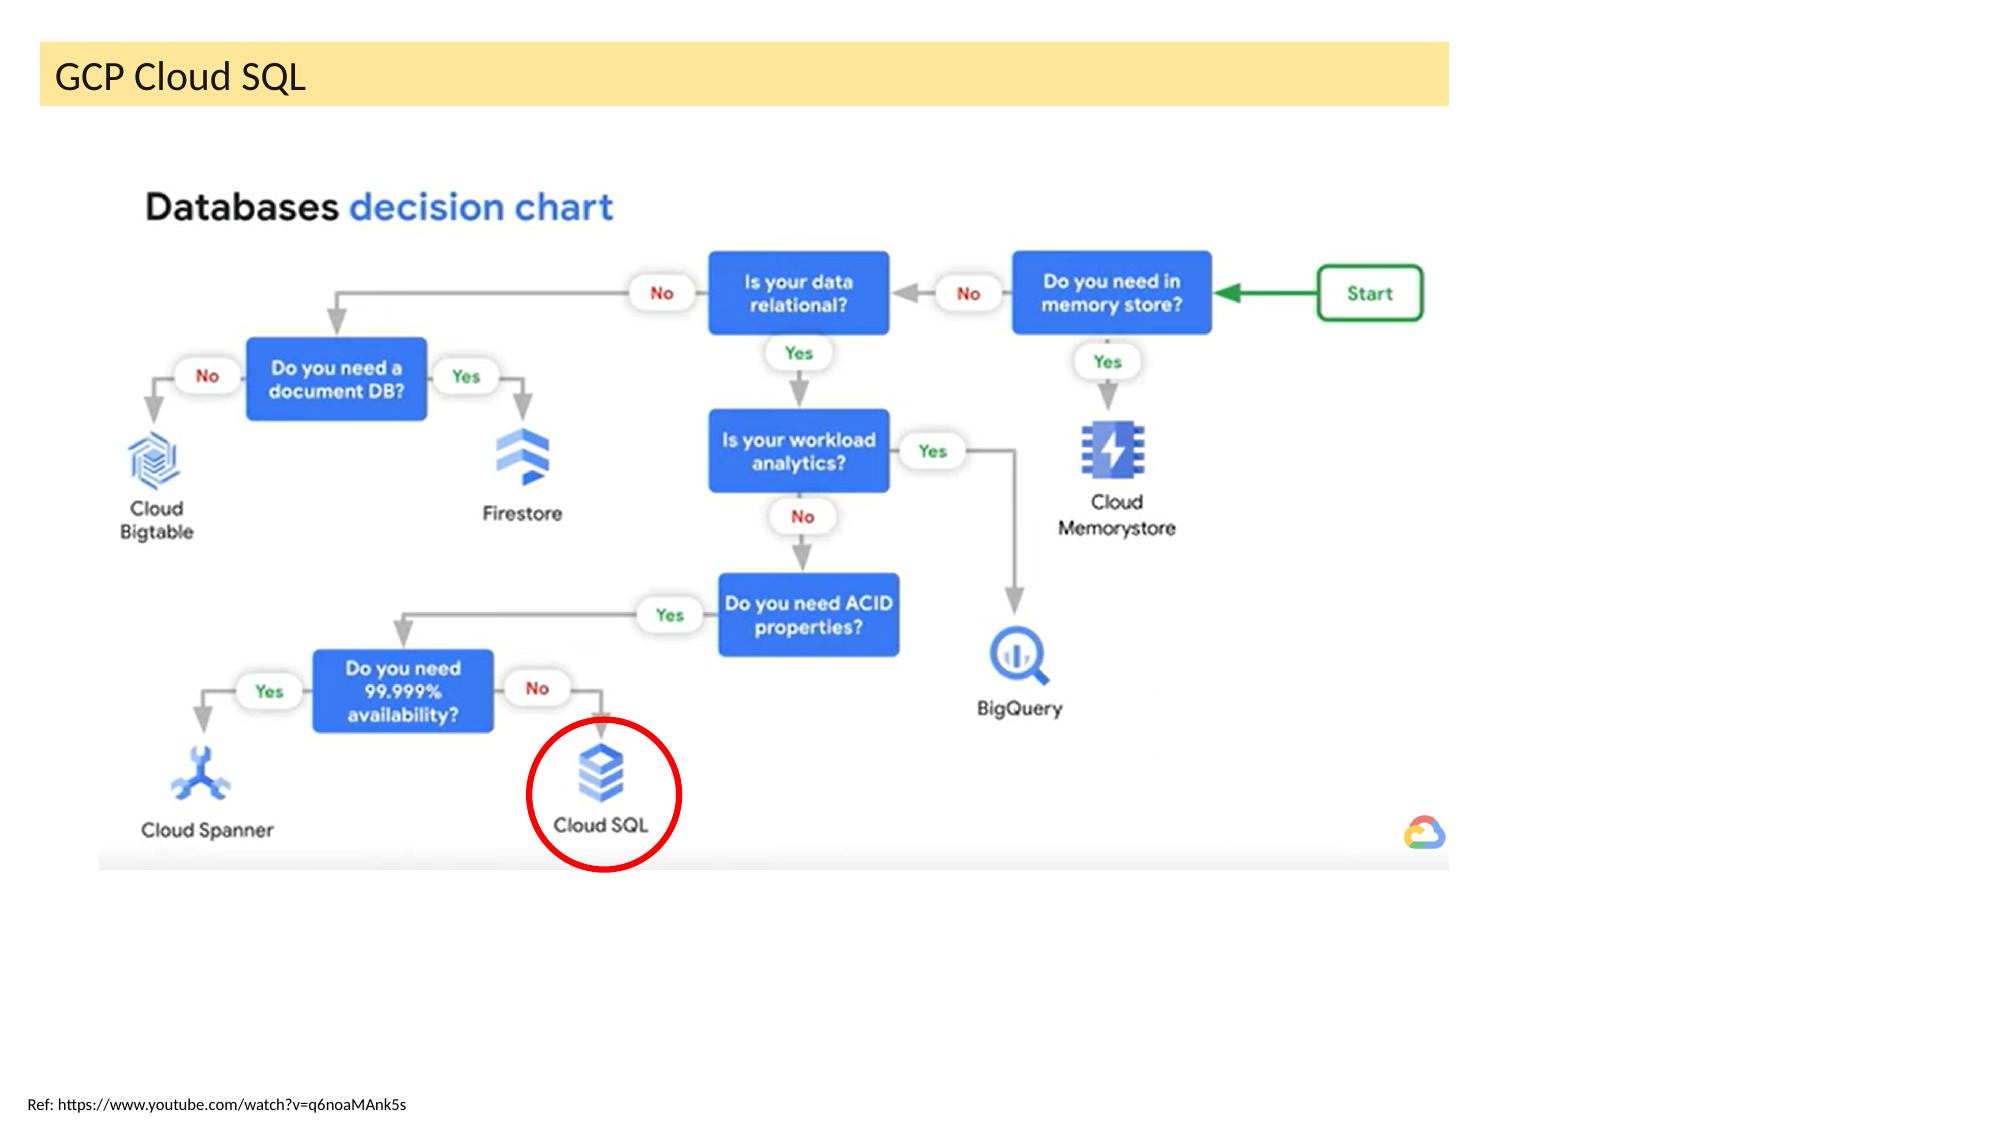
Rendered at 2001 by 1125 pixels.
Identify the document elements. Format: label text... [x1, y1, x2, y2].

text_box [98, 173, 1449, 870]
text_box Ref: https://www.youtube.com/watch?v=q6noaMAnk5s [12, 1086, 1014, 1122]
text_box GCP Cloud SQL [40, 41, 1449, 107]
